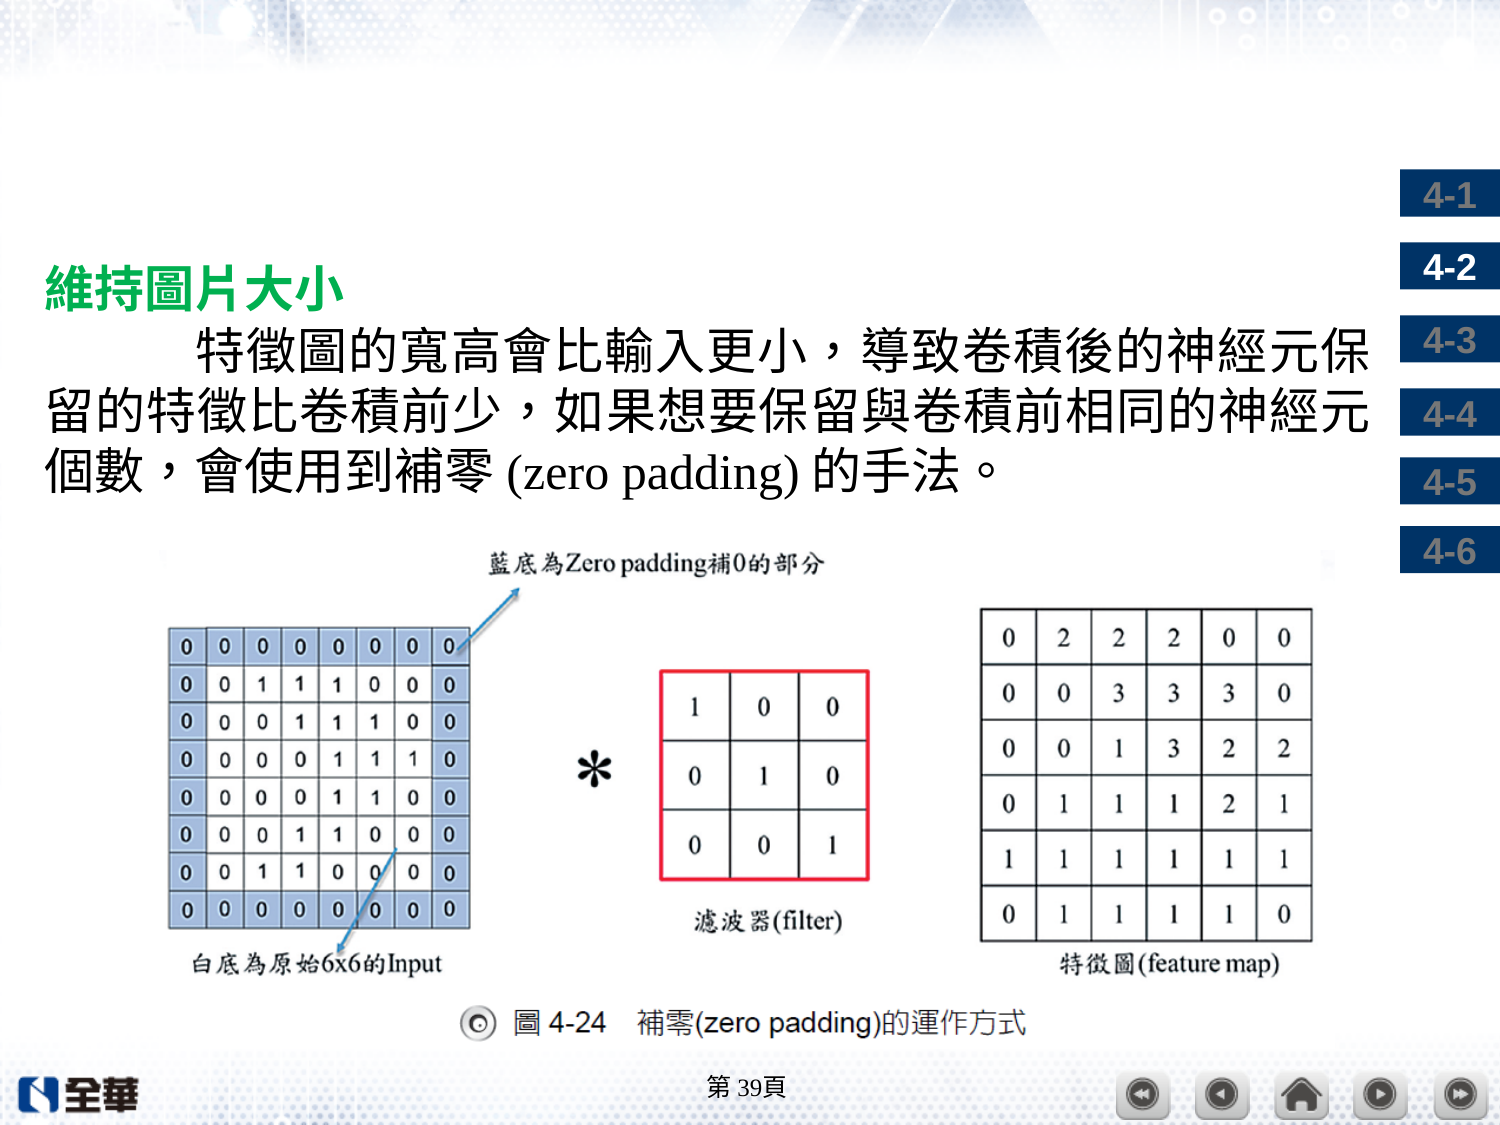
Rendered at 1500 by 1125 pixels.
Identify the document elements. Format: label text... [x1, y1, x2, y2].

list 維持圖片大小 特徵圖的寬高會比輸入更小，導致卷積後的神經元保留的特徵比卷積前少，如果想要保留與卷積前相同的神經元個數，會使用到補零(zero padding)的手法。 [29, 219, 1386, 1048]
picture [0, 0, 1500, 1125]
